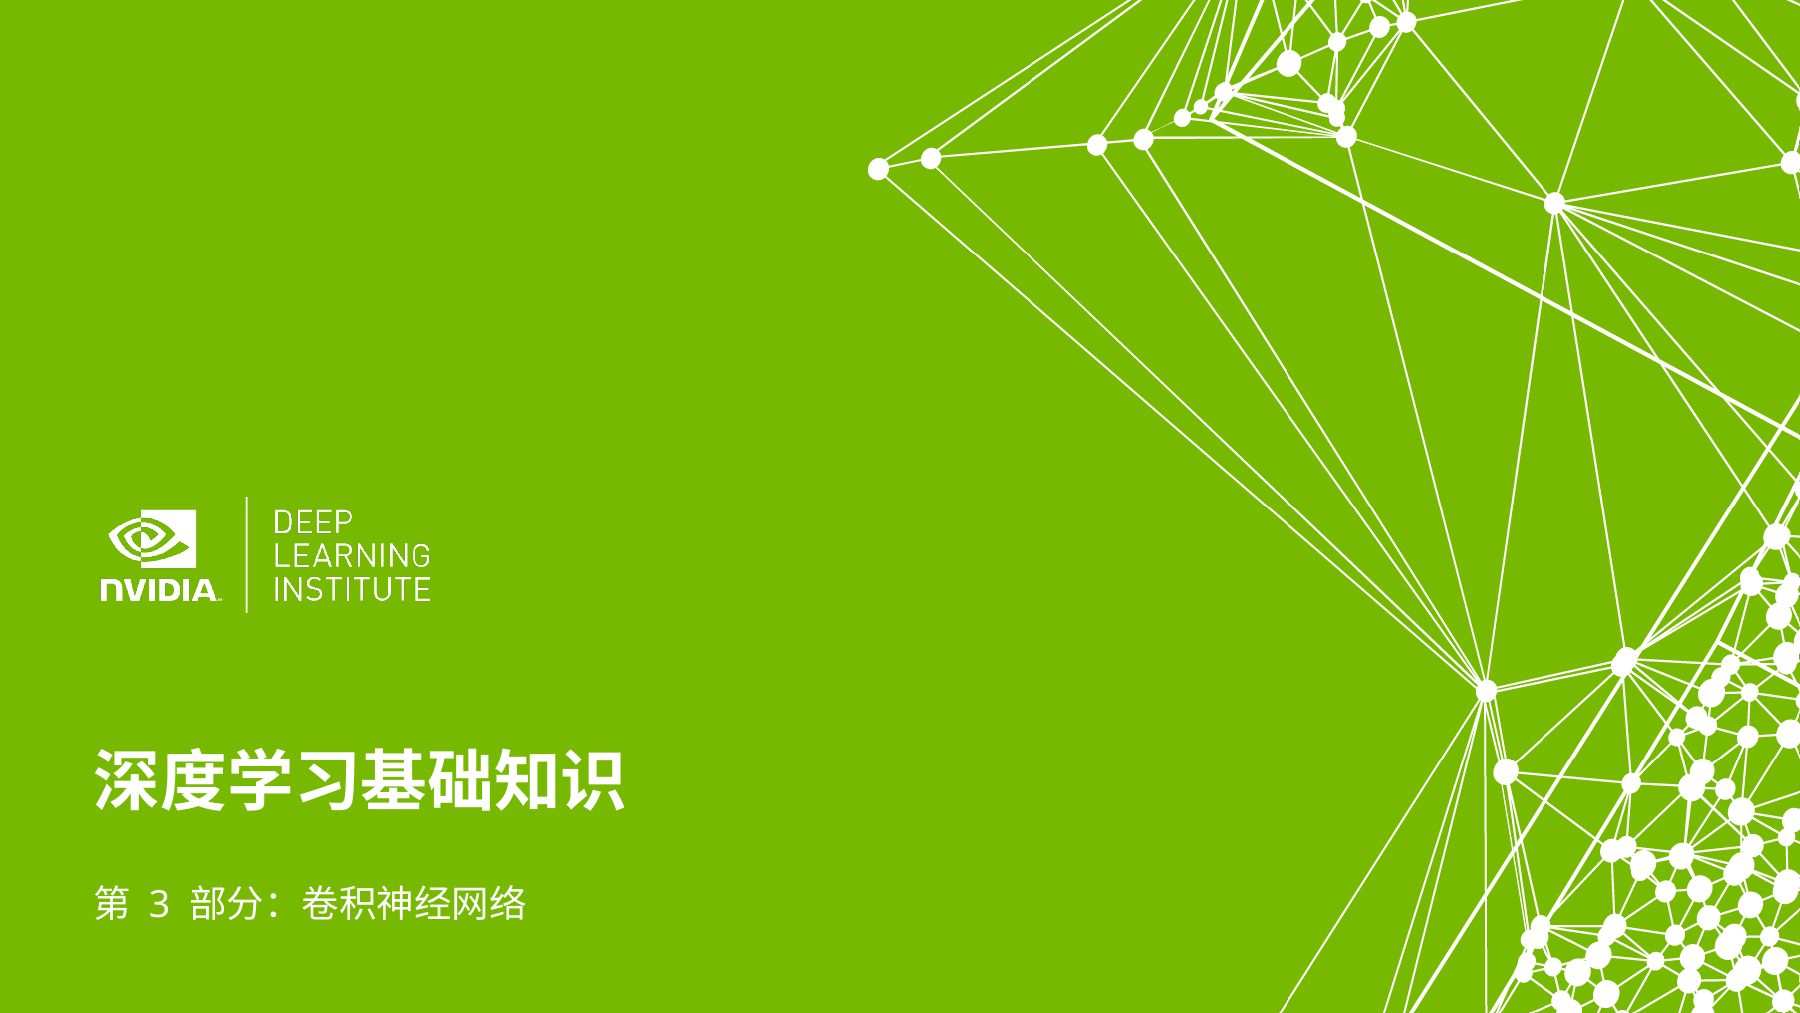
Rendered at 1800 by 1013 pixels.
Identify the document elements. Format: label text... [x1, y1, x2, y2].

picture [6, 0, 1800, 1013]
title 深度学习基础知识 [79, 666, 1382, 828]
subtitle 第 3 部分：卷积神经网络 [79, 878, 1642, 1013]
